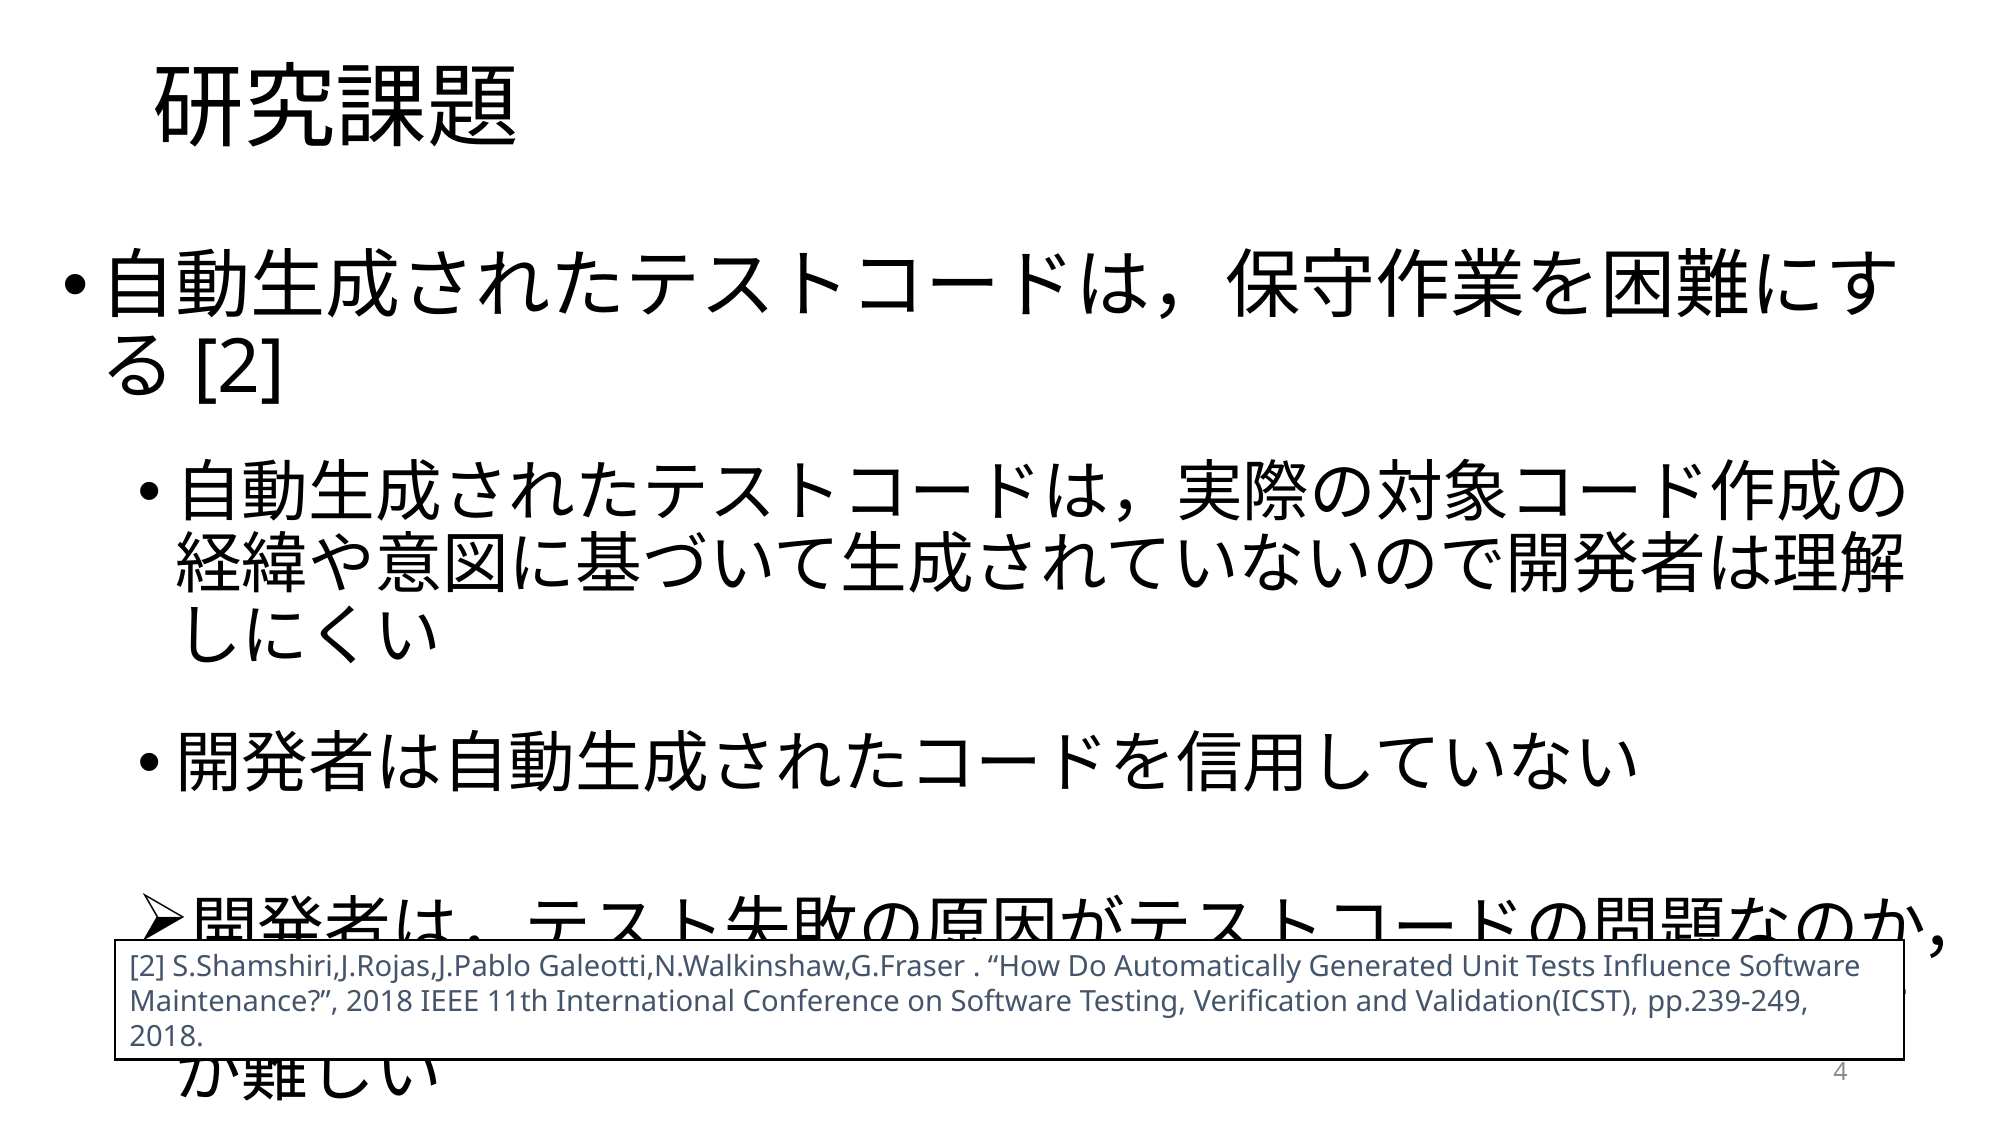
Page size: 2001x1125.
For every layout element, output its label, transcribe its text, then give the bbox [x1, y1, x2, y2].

text_box [2] S.Shamshiri,J.Rojas,J.Pablo Galeotti,N.Walkinshaw,G.Fraser . “How Do Automatically Generated Unit Tests Influence Software Maintenance?”, 2018 IEEE 11th International Conference on Software Testing, Verification and Validation(ICST), pp.239-249, 2018. [114, 939, 1905, 1061]
list 自動生成されたテストコードは，保守作業を困難にする[2] 自動生成されたテストコードは，実際の対象コード作成の経緯や意図に基づいて生成されていないので開発者は理解しにくい 開発者は自動生成されたコードを信用していない 開発者は，テスト失敗の原因がテストコードの問題なのか，テスト対象のプロダクションコードによるものなのか判断が難しい [47, 239, 1972, 1035]
title 研究課題 [137, 1, 1863, 219]
slide_number 4 [1412, 1042, 1863, 1103]
